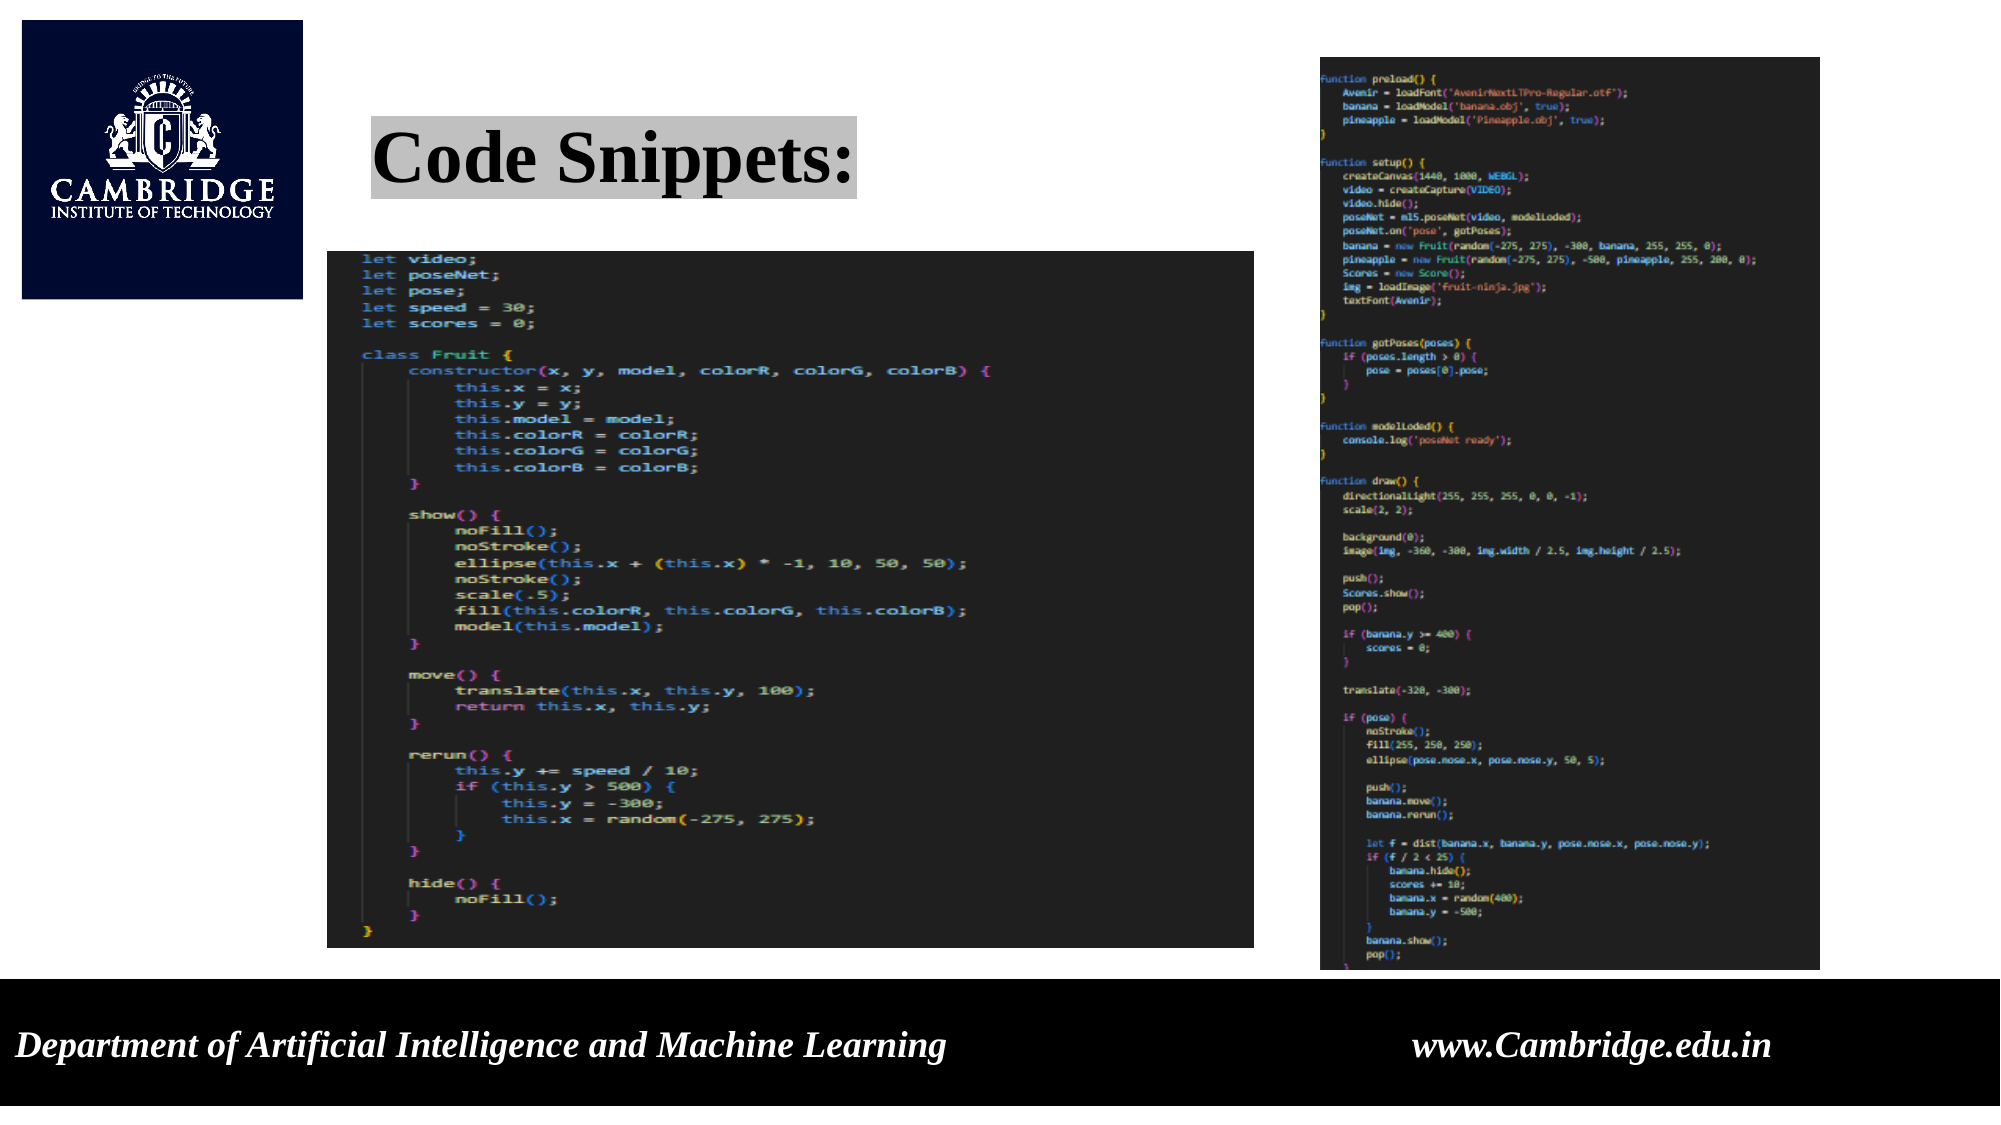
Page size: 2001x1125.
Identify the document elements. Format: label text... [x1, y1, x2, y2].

picture [51, 74, 274, 218]
text_box Code Snippets: [356, 100, 990, 206]
text_box Department of Artificial Intelligence and Machine Learning www.Cambridge.edu.in [0, 979, 2000, 1106]
picture [327, 251, 1254, 948]
picture [1320, 57, 1820, 970]
